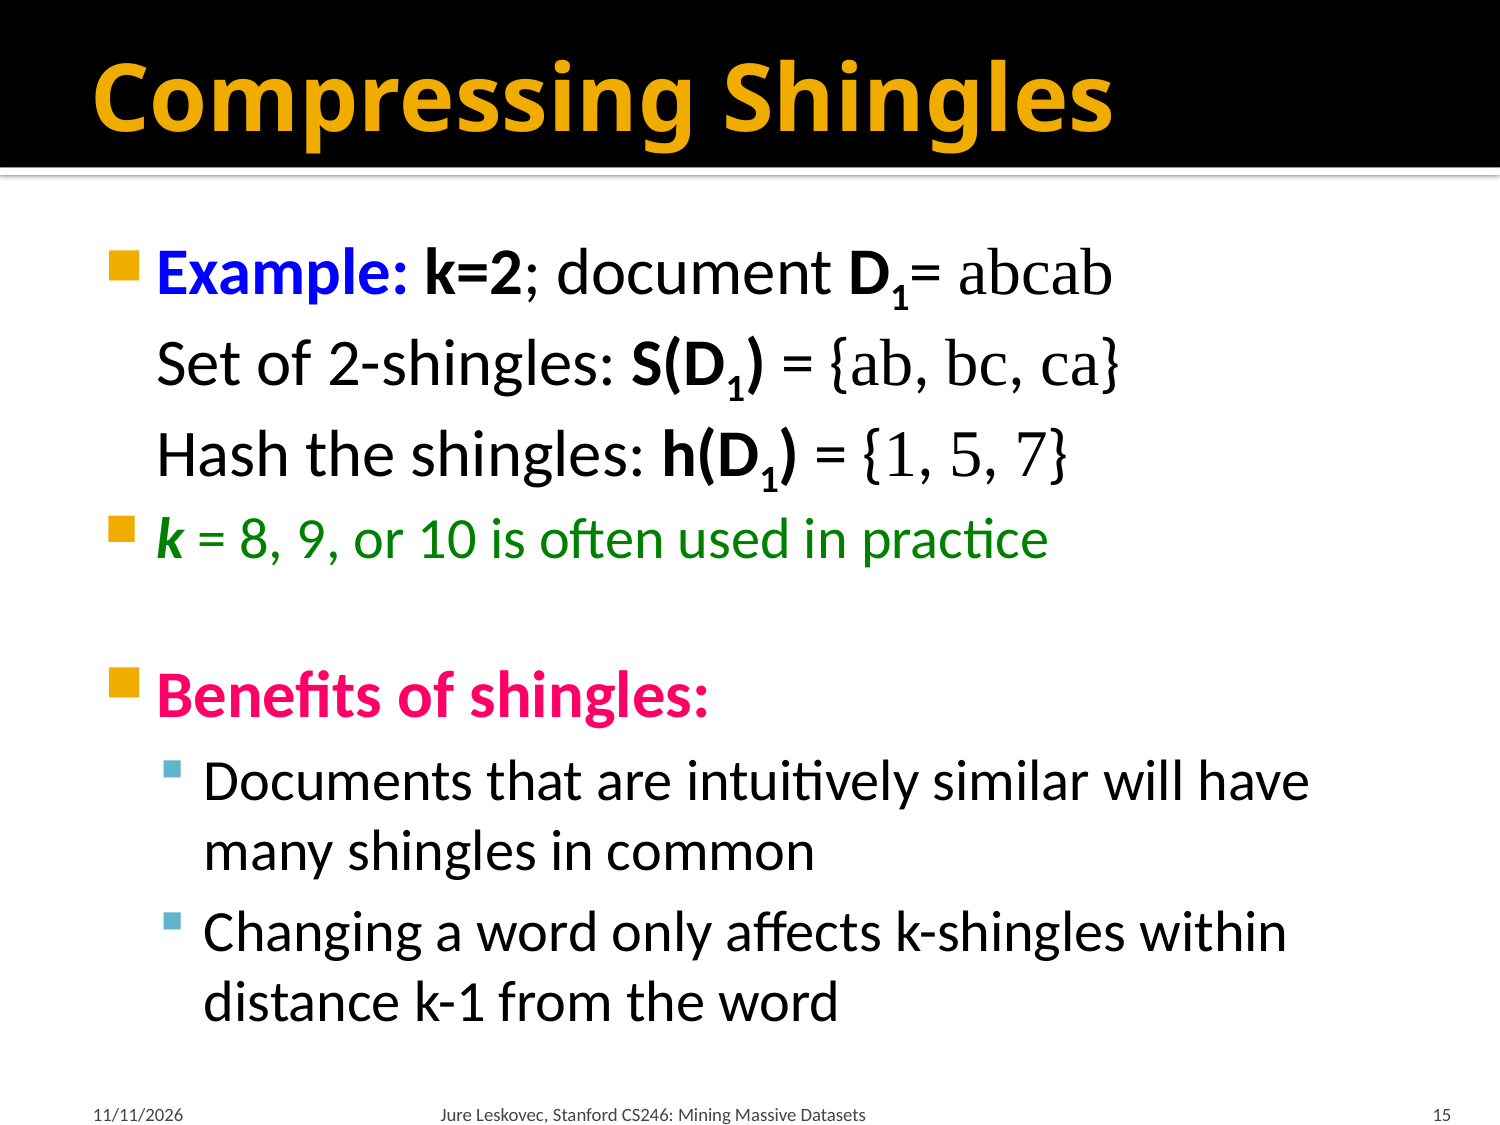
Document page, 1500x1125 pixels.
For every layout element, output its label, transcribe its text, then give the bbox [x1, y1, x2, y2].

list Example: k=2; document D1= abcab Set of 2-shingles: S(D1) = {ab, bc, ca} Hash the shingles: h(D1) = {1, 5, 7} k = 8, 9, or 10 is often used in practice Benefits of shingles: Documents that are intuitively similar will have many shingles in common Changing a word only affects k-shingles within distance k-1 from the word [75, 212, 1388, 1125]
slide_number 15 [1345, 1080, 1467, 1125]
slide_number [75, 1080, 425, 1125]
footer Jure Leskovec, Stanford CS246: Mining Massive Datasets [433, 1080, 1337, 1125]
title Compressing Shingles [75, 12, 1425, 175]
